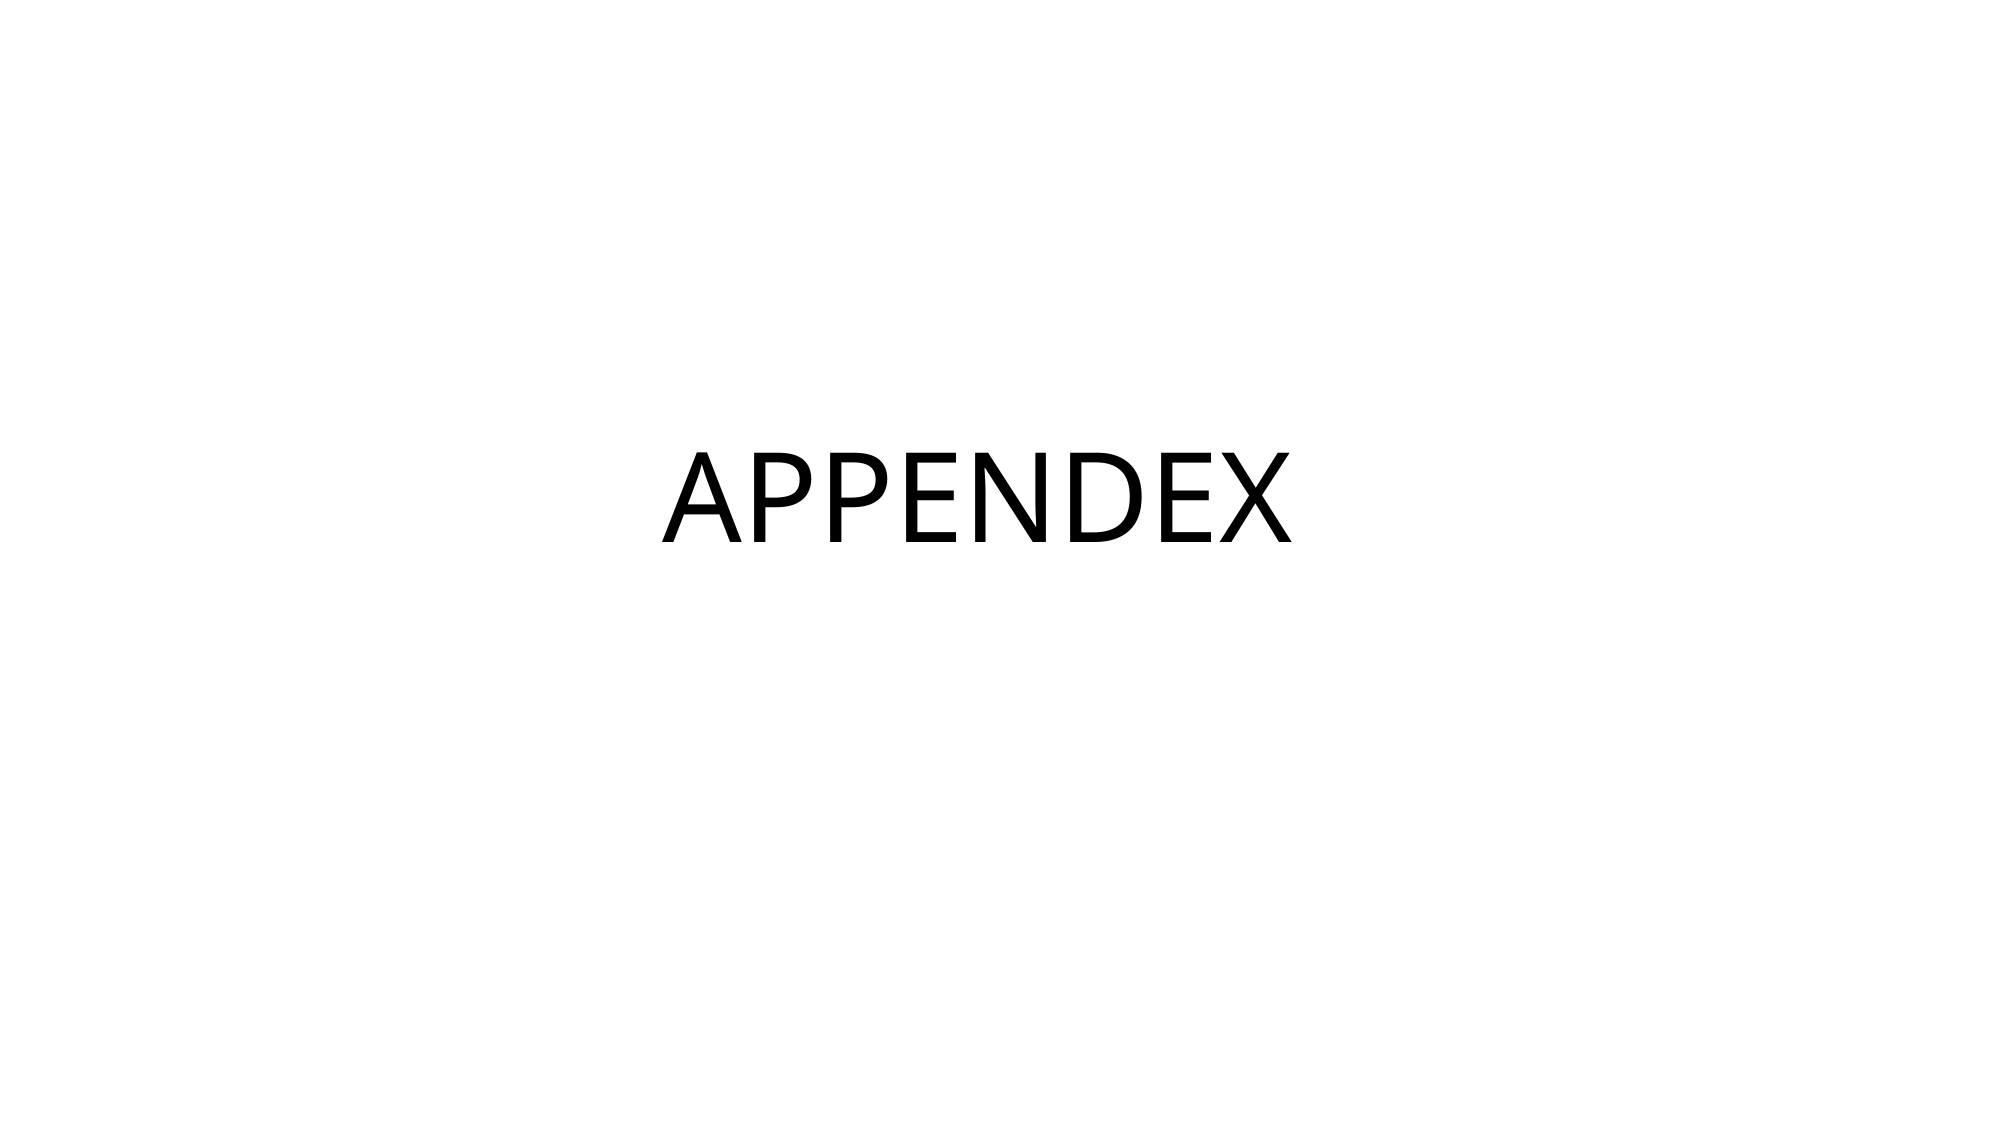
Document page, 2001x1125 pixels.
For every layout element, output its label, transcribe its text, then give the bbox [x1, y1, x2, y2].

title APPENDEX [115, 331, 1841, 578]
